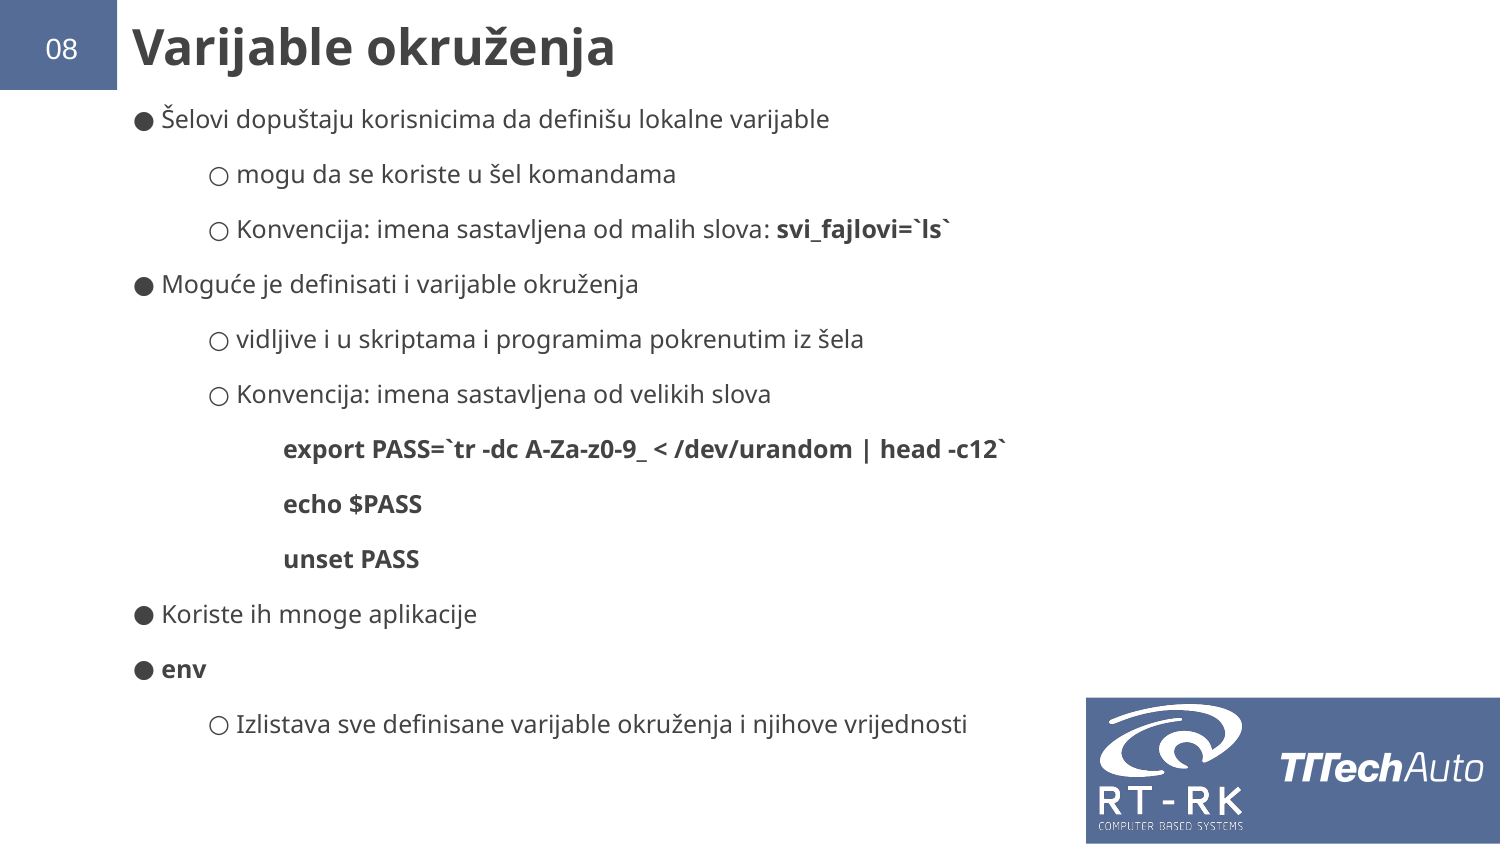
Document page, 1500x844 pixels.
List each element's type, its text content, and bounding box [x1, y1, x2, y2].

text_box [94, 0, 118, 90]
picture [1088, 697, 1254, 838]
text_box 08 [0, 0, 94, 95]
title Varijable okruženja [118, 0, 1188, 80]
text_box [1255, 697, 1500, 844]
picture [1265, 737, 1498, 798]
subtitle Šelovi dopuštaju korisnicima da definišu lokalne varijable mogu da se koriste u šel komandama Konvencija: imena sastavljena od malih slova: svi_fajlovi=`ls` Moguće je definisati i varijable okruženja vidljive i u skriptama i programima pokrenutim iz šela Konvencija: imena sastavljena od velikih slova export PASS=`tr -dc A-Za-z0-9_ < /dev/urandom | head -c12` echo $PASS unset PASS Koriste ih mnoge aplikacije env Izlistava sve definisane varijable okruženja i njihove vrijednosti [118, 88, 1449, 844]
